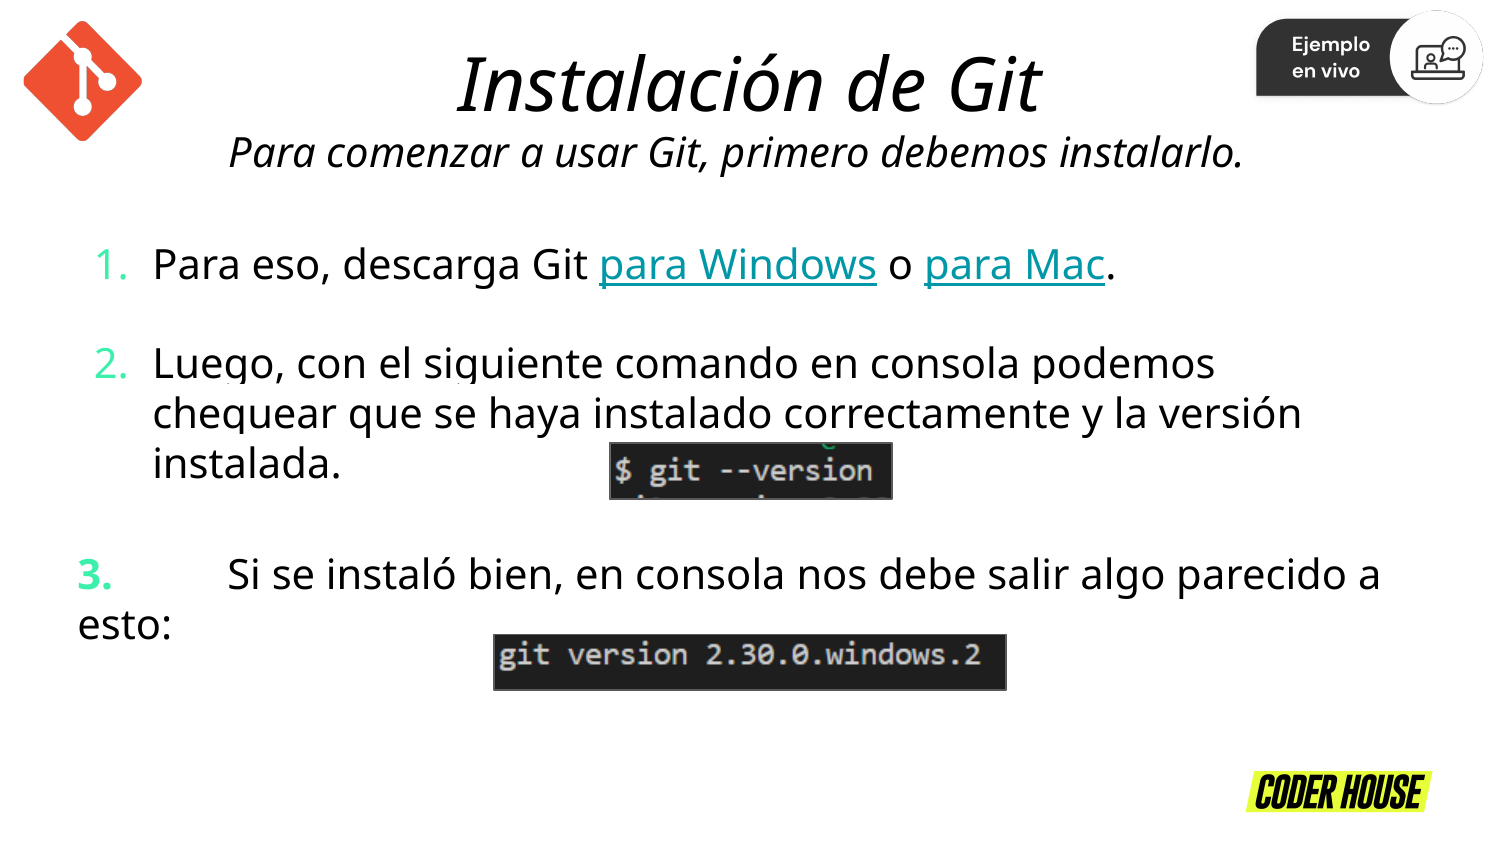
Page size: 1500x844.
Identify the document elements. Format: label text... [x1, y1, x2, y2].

text_box Para comenzar a usar Git, primero debemos instalarlo. Para eso, descarga Git para Windows o para Mac. Luego, con el siguiente comando en consola podemos chequear que se haya instalado correctamente y la versión instalada. [62, 110, 1413, 495]
text_box 3. Si se instaló bien, en consola nos debe salir algo parecido a esto: [62, 532, 1437, 663]
picture [610, 443, 892, 499]
picture [1235, 4, 1500, 110]
picture [1241, 764, 1437, 819]
picture [494, 634, 1006, 690]
text_box Instalación de Git [193, 20, 1307, 147]
picture [23, 21, 149, 141]
